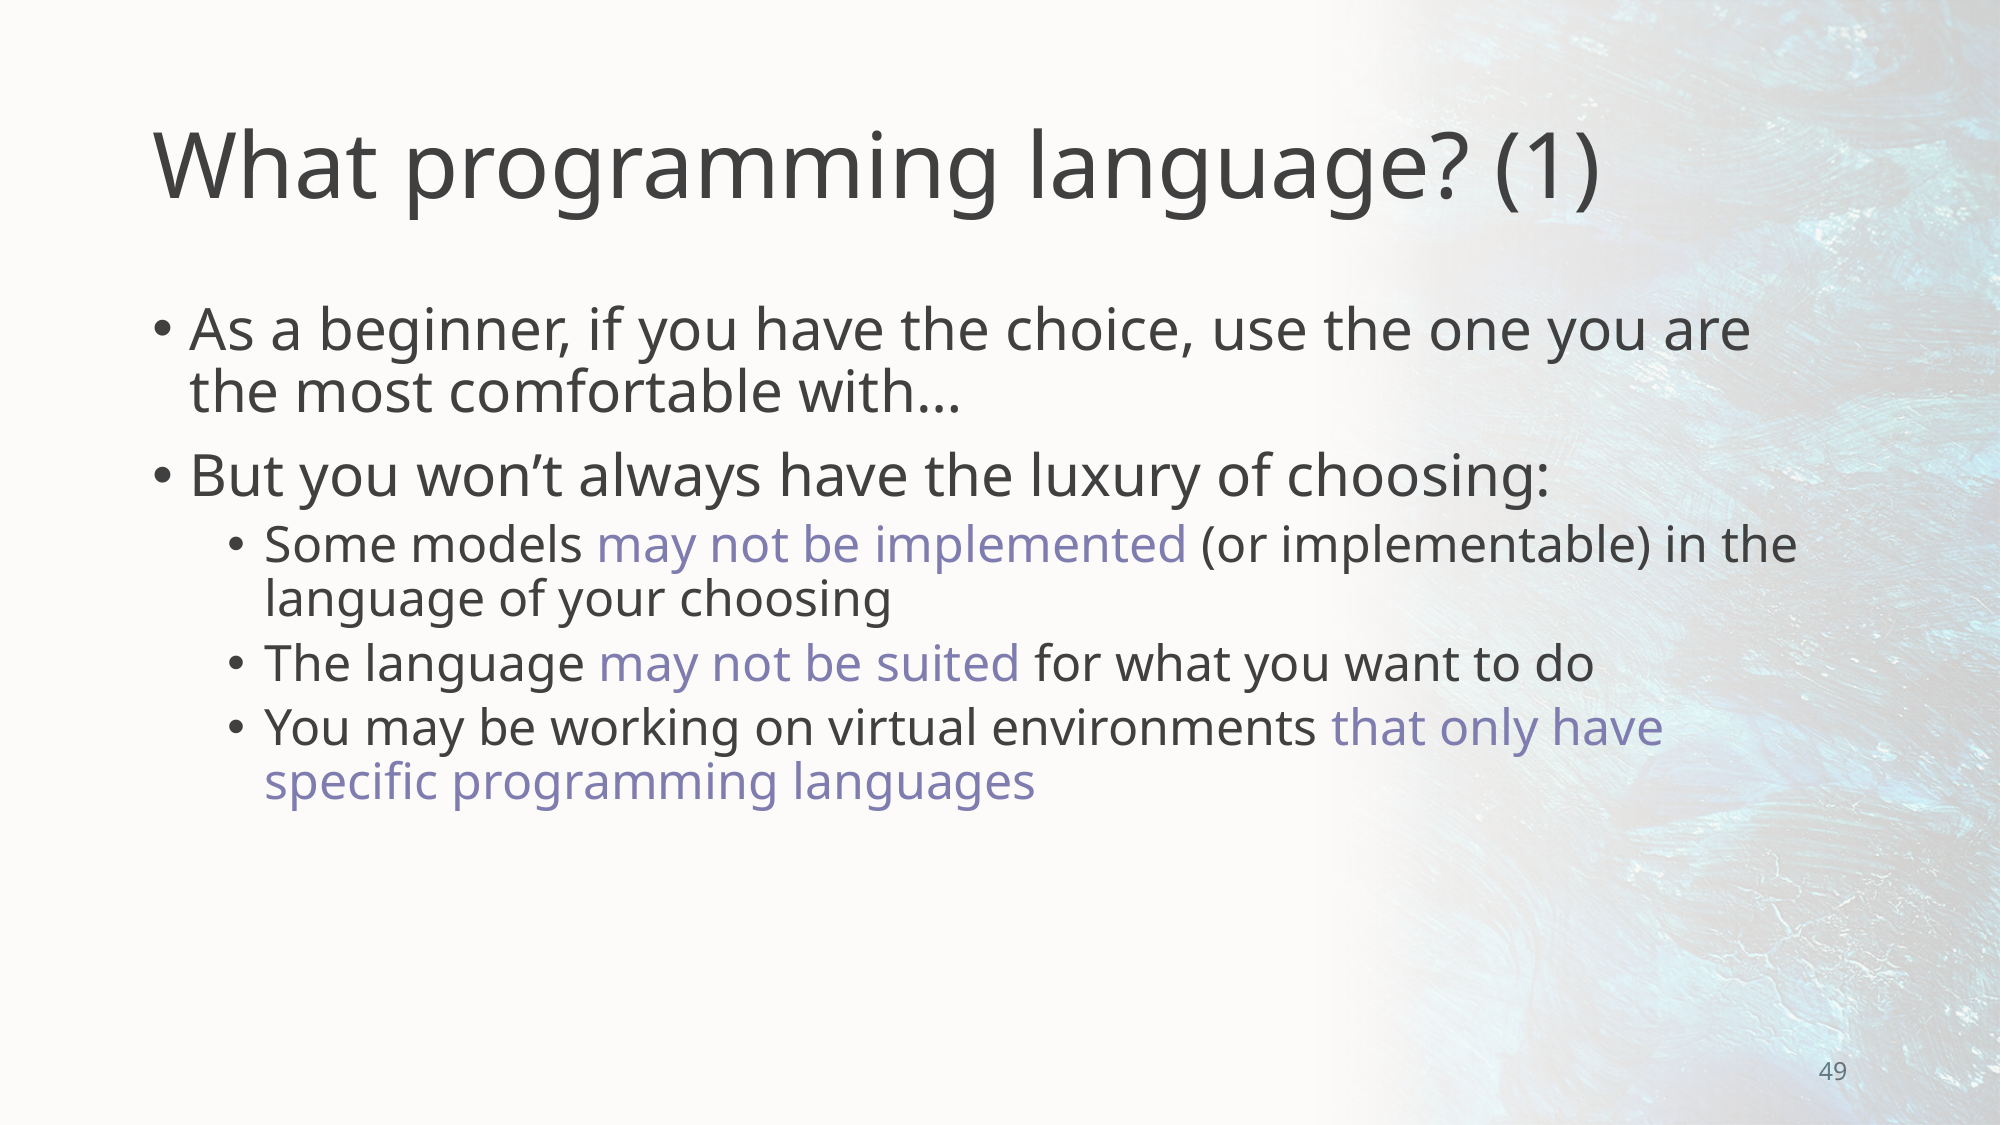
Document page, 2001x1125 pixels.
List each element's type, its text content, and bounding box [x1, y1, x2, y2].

list As a beginner, if you have the choice, use the one you are the most comfortable with… But you won’t always have the luxury of choosing: Some models may not be implemented (or implementable) in the language of your choosing The language may not be suited for what you want to do You may be working on virtual environments that only have specific programming languages [137, 292, 1286, 1125]
text_box [162, 317, 1286, 1125]
picture [1286, 0, 2000, 1125]
title What programming language? (1) [137, 59, 1286, 278]
